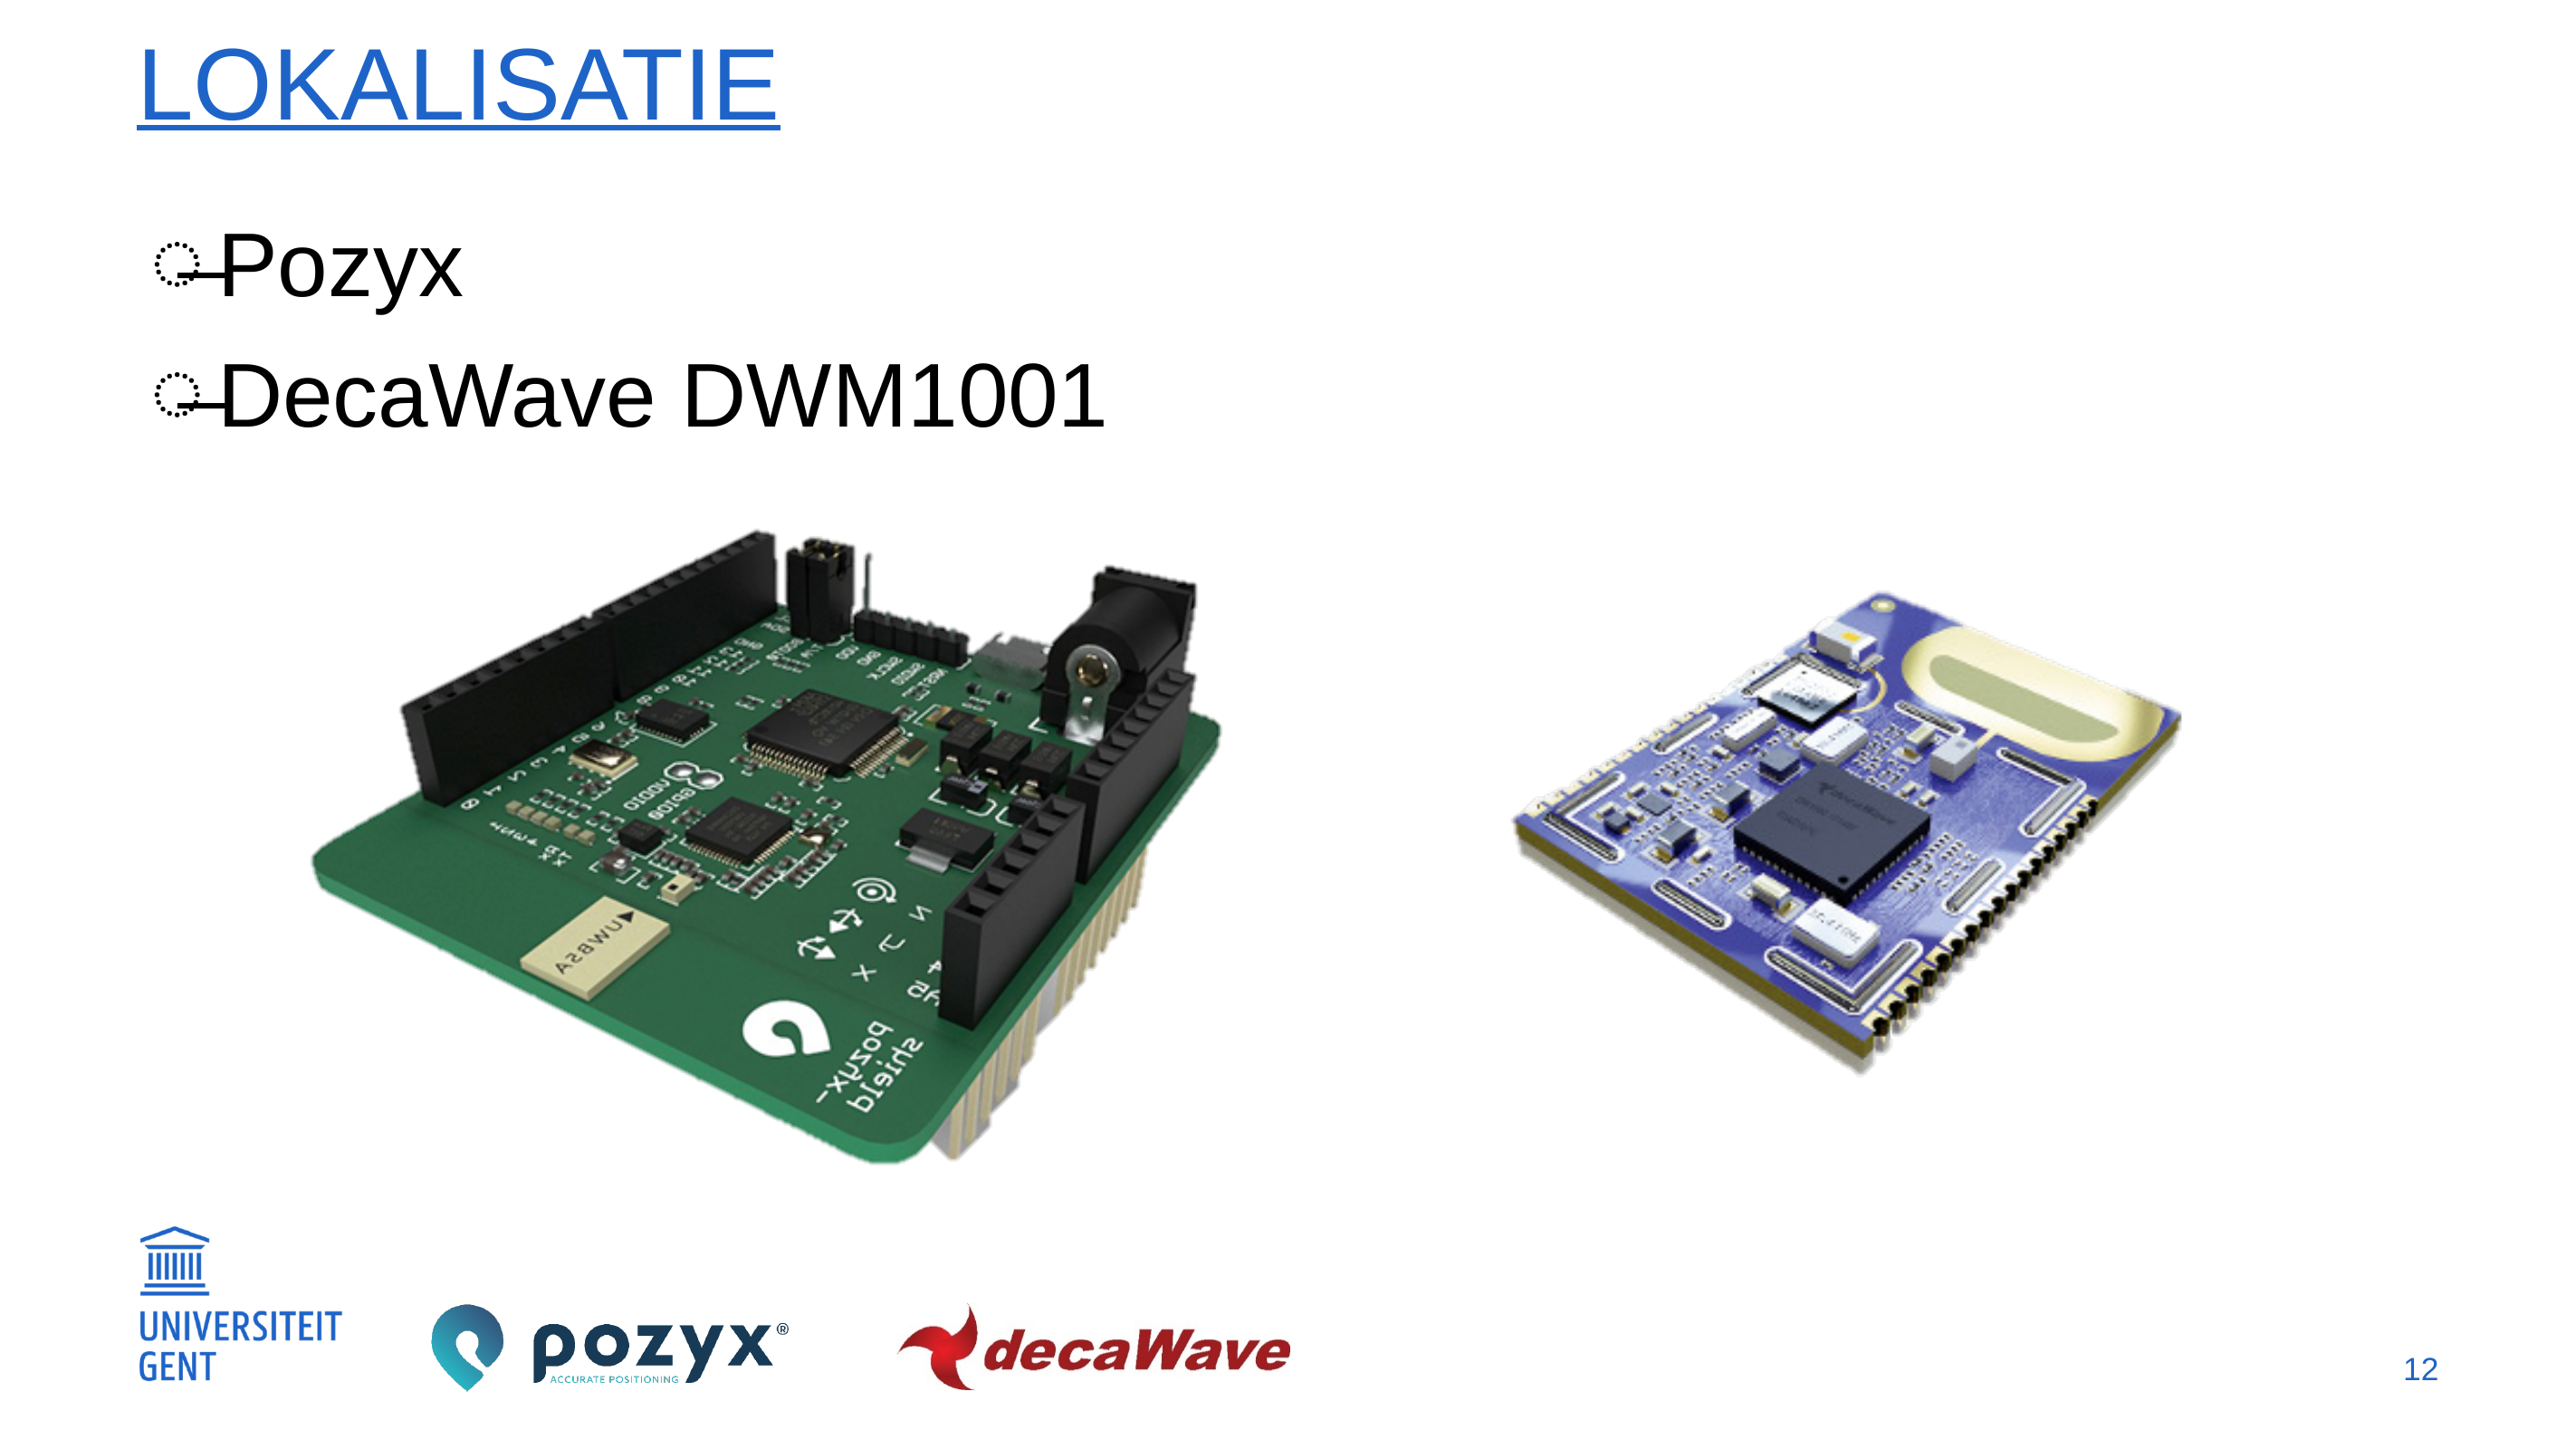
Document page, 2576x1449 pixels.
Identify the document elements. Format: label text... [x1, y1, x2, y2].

picture [72, 360, 1290, 1449]
slide_number 12 [2315, 1329, 2453, 1407]
list Pozyx DecaWave DWM1001 [124, 177, 2456, 1173]
picture [1493, 563, 2203, 1099]
title Lokalisatie [123, 20, 2456, 149]
